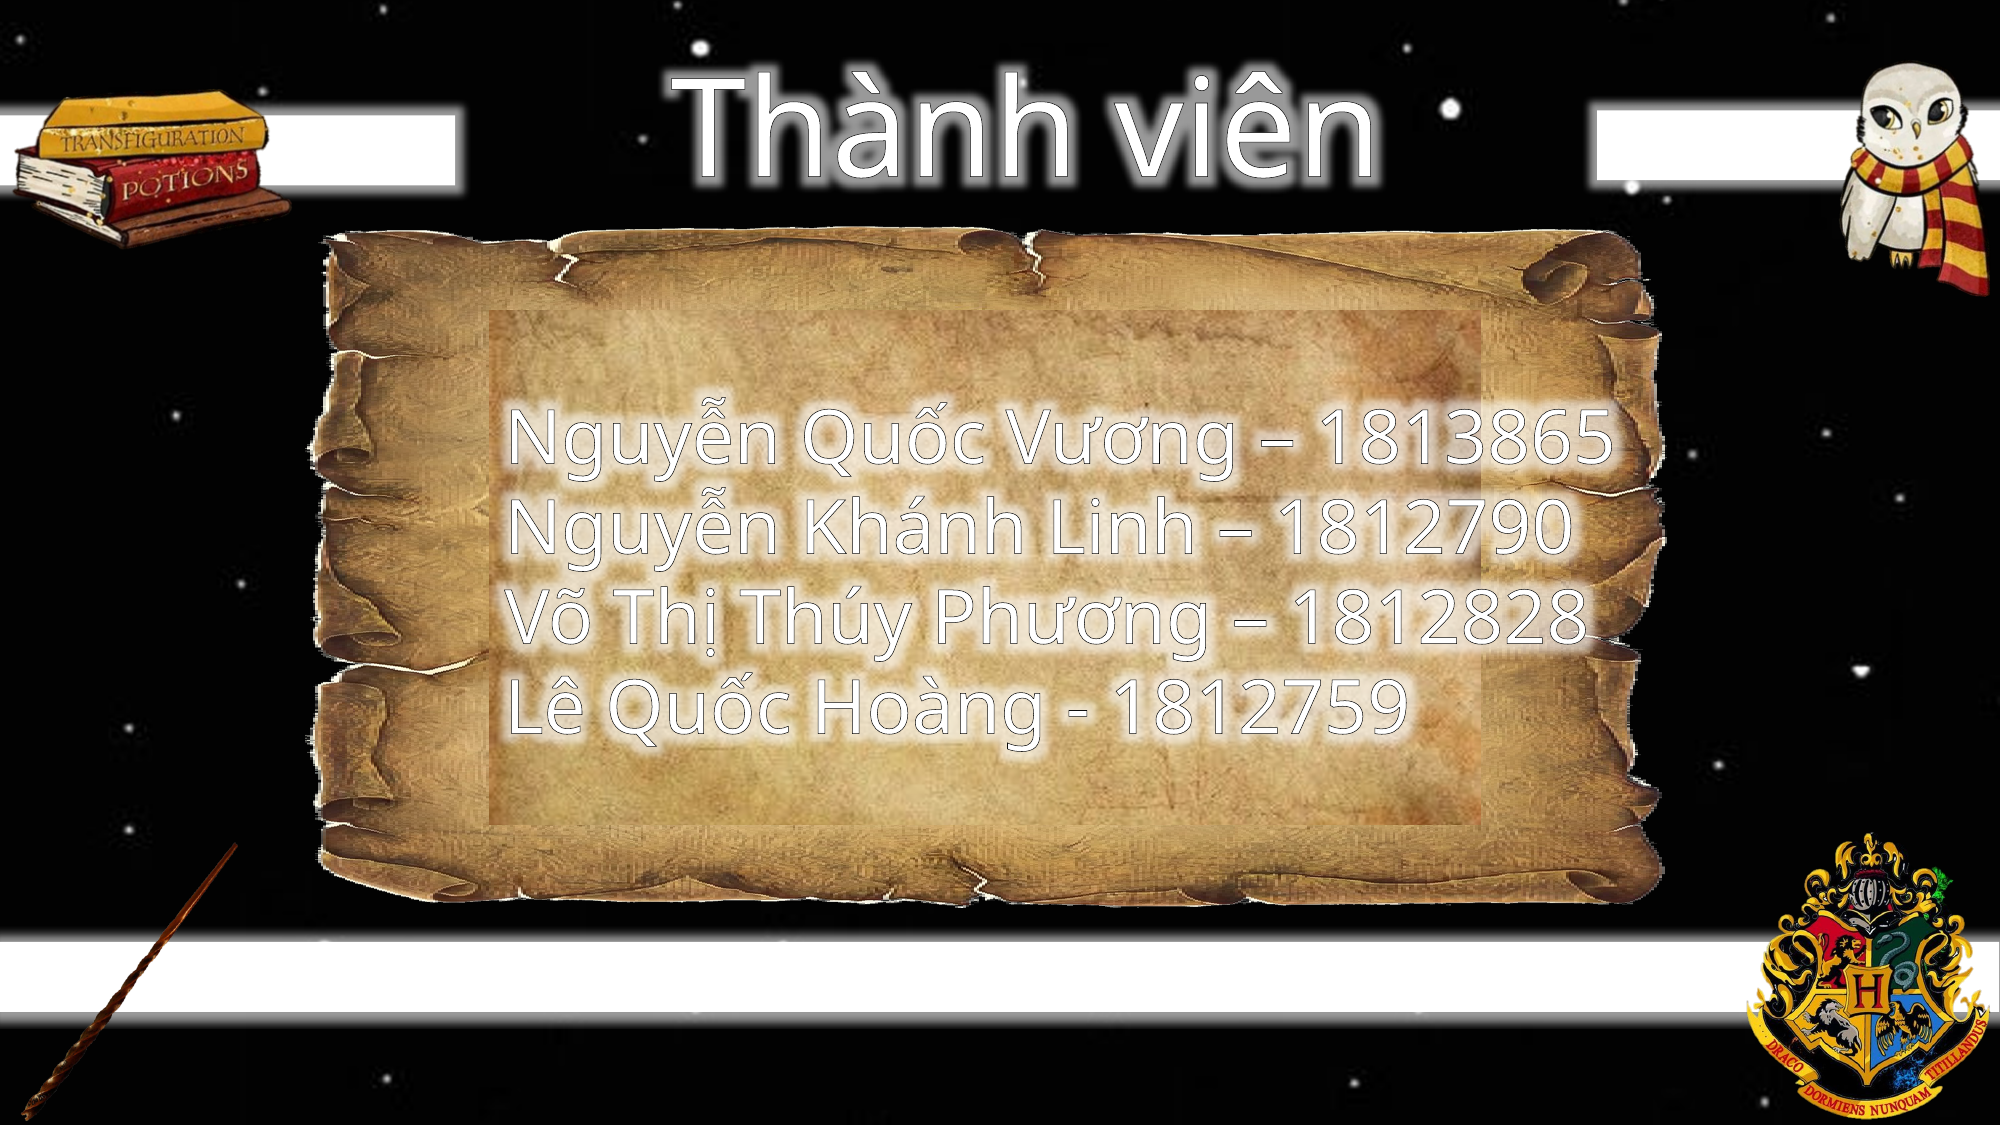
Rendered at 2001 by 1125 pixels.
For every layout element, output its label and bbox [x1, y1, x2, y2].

text_box [257, 209, 1713, 908]
picture [0, 0, 2001, 1125]
